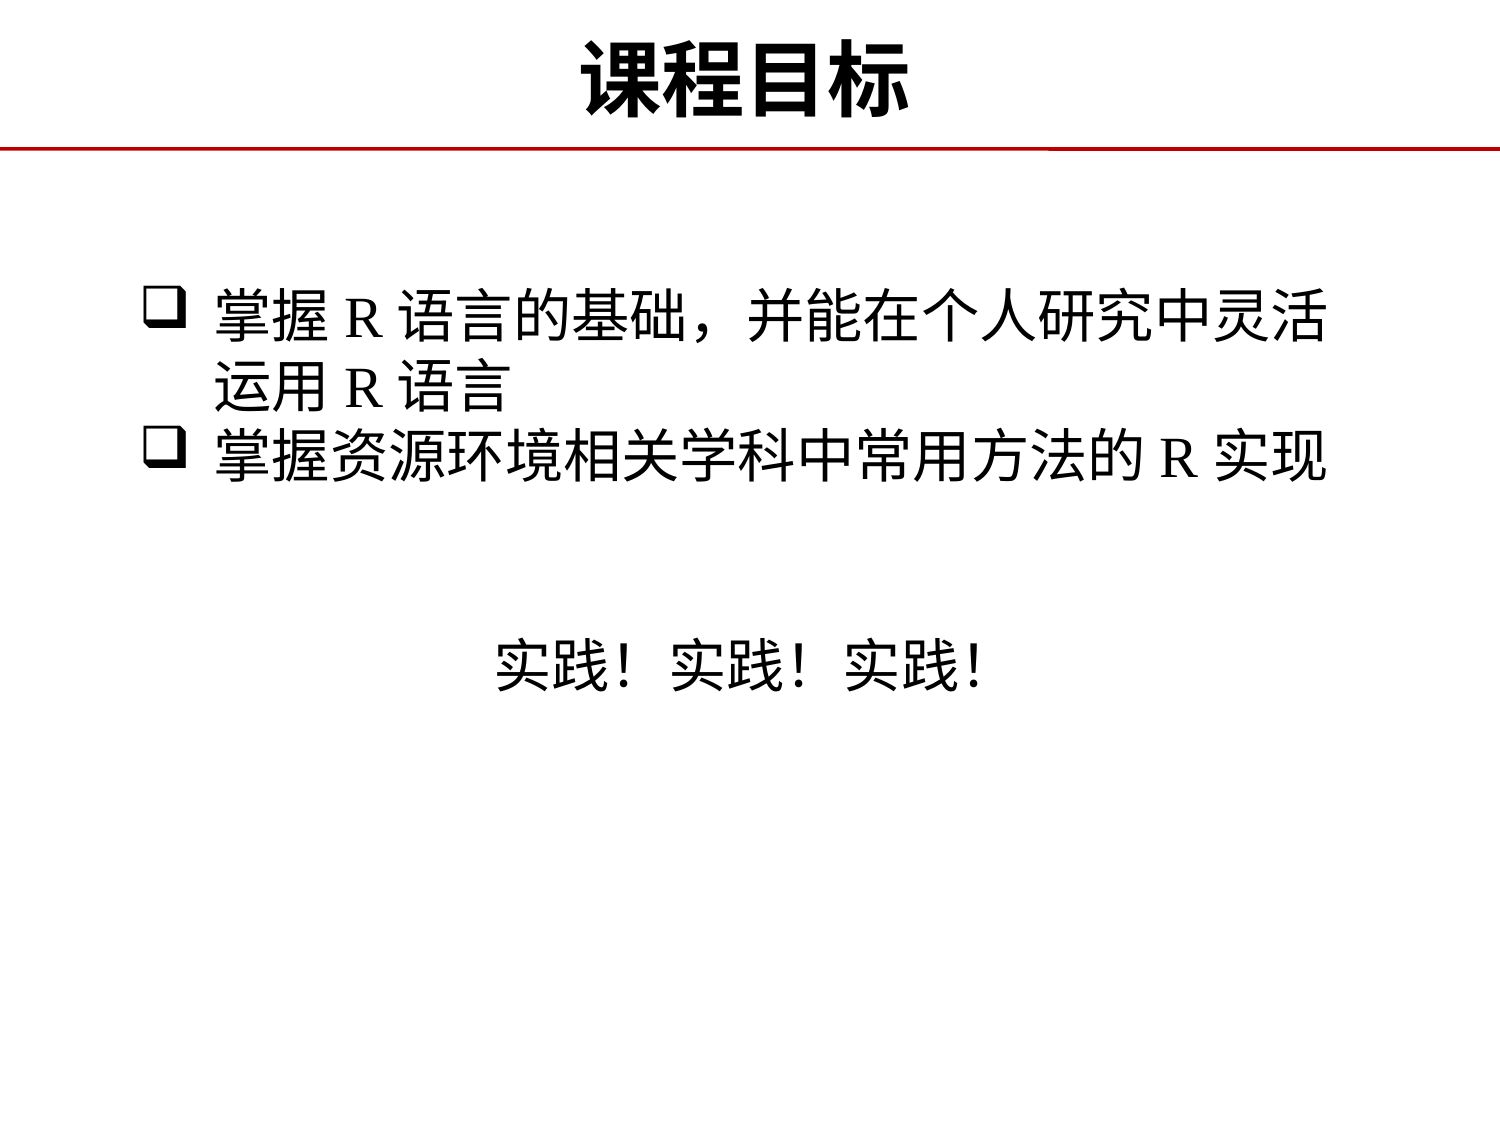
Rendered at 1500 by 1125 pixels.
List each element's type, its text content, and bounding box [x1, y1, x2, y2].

text_box 课程目标 [563, 19, 927, 134]
text_box 掌握R语言的基础，并能在个人研究中灵活运用R语言 掌握资源环境相关学科中常用方法的R实现 [123, 272, 1388, 497]
text_box 实践！实践！实践！ [478, 621, 1033, 707]
